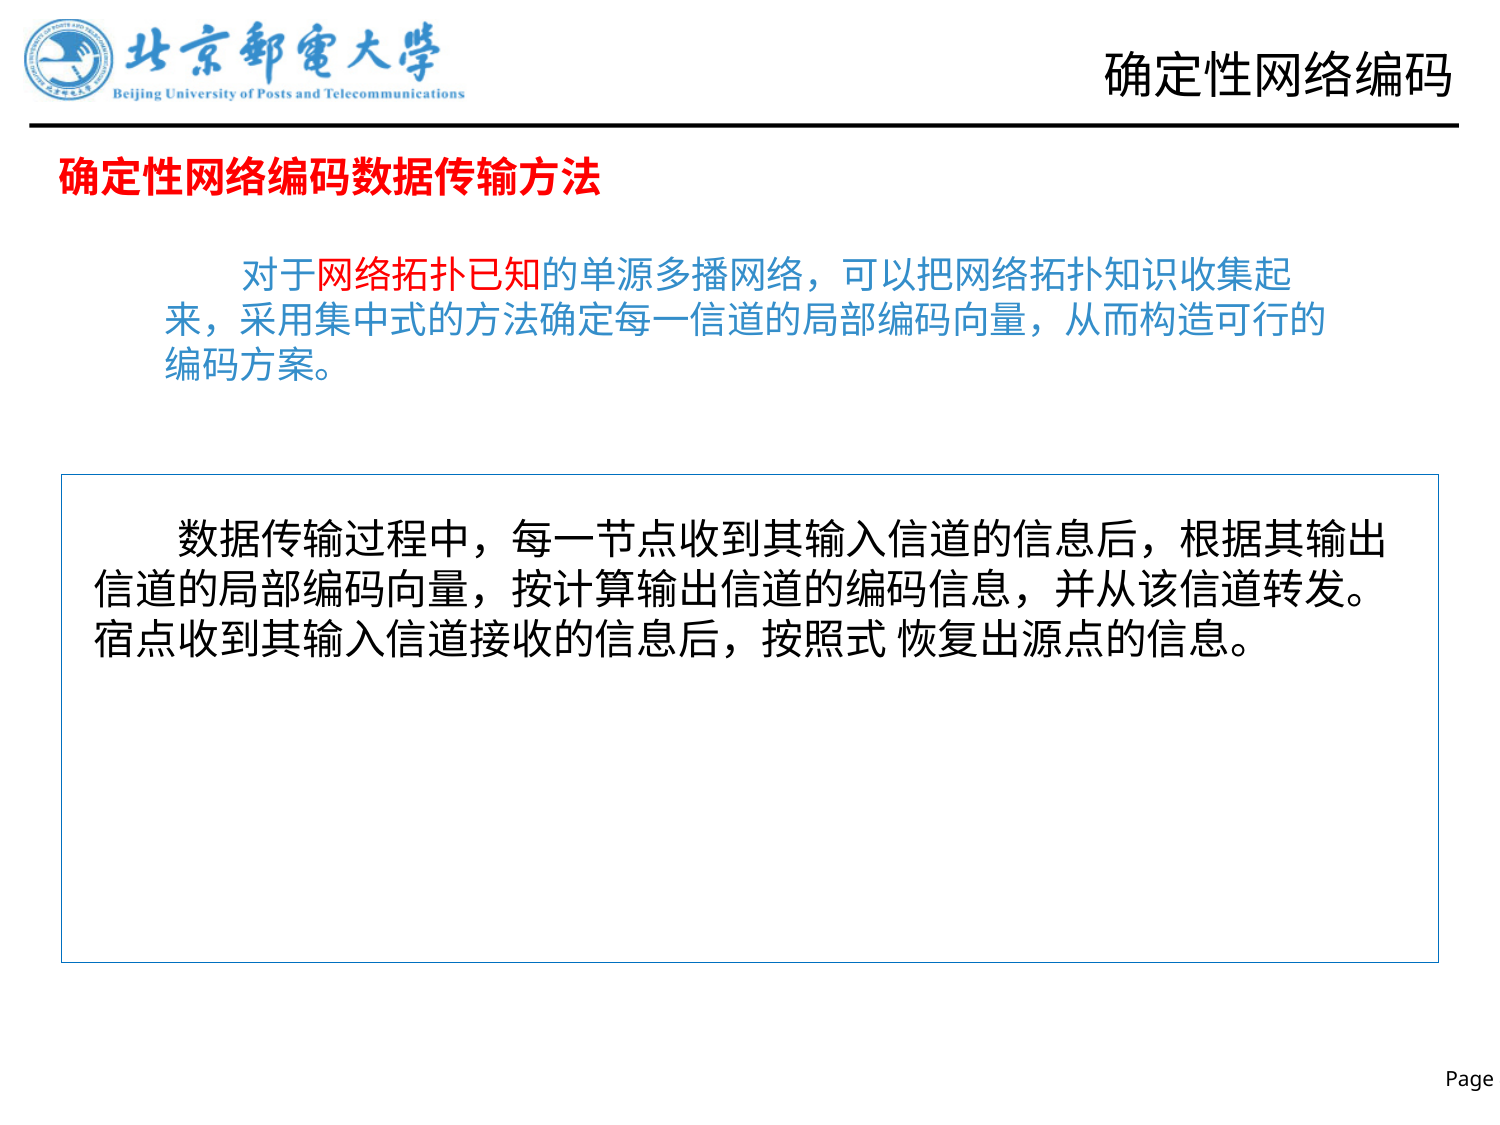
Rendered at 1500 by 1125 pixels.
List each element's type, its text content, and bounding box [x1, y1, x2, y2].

text_box [61, 474, 1439, 963]
picture [23, 19, 467, 102]
text_box 对于网络拓扑已知的单源多播网络，可以把网络拓扑知识收集起来，采用集中式的方法确定每一信道的局部编码向量，从而构造可行的编码方案。 [150, 243, 1350, 439]
title 确定性网络编码 [728, 16, 1469, 130]
text_box 确定性网络编码数据传输方法 [44, 143, 1450, 209]
